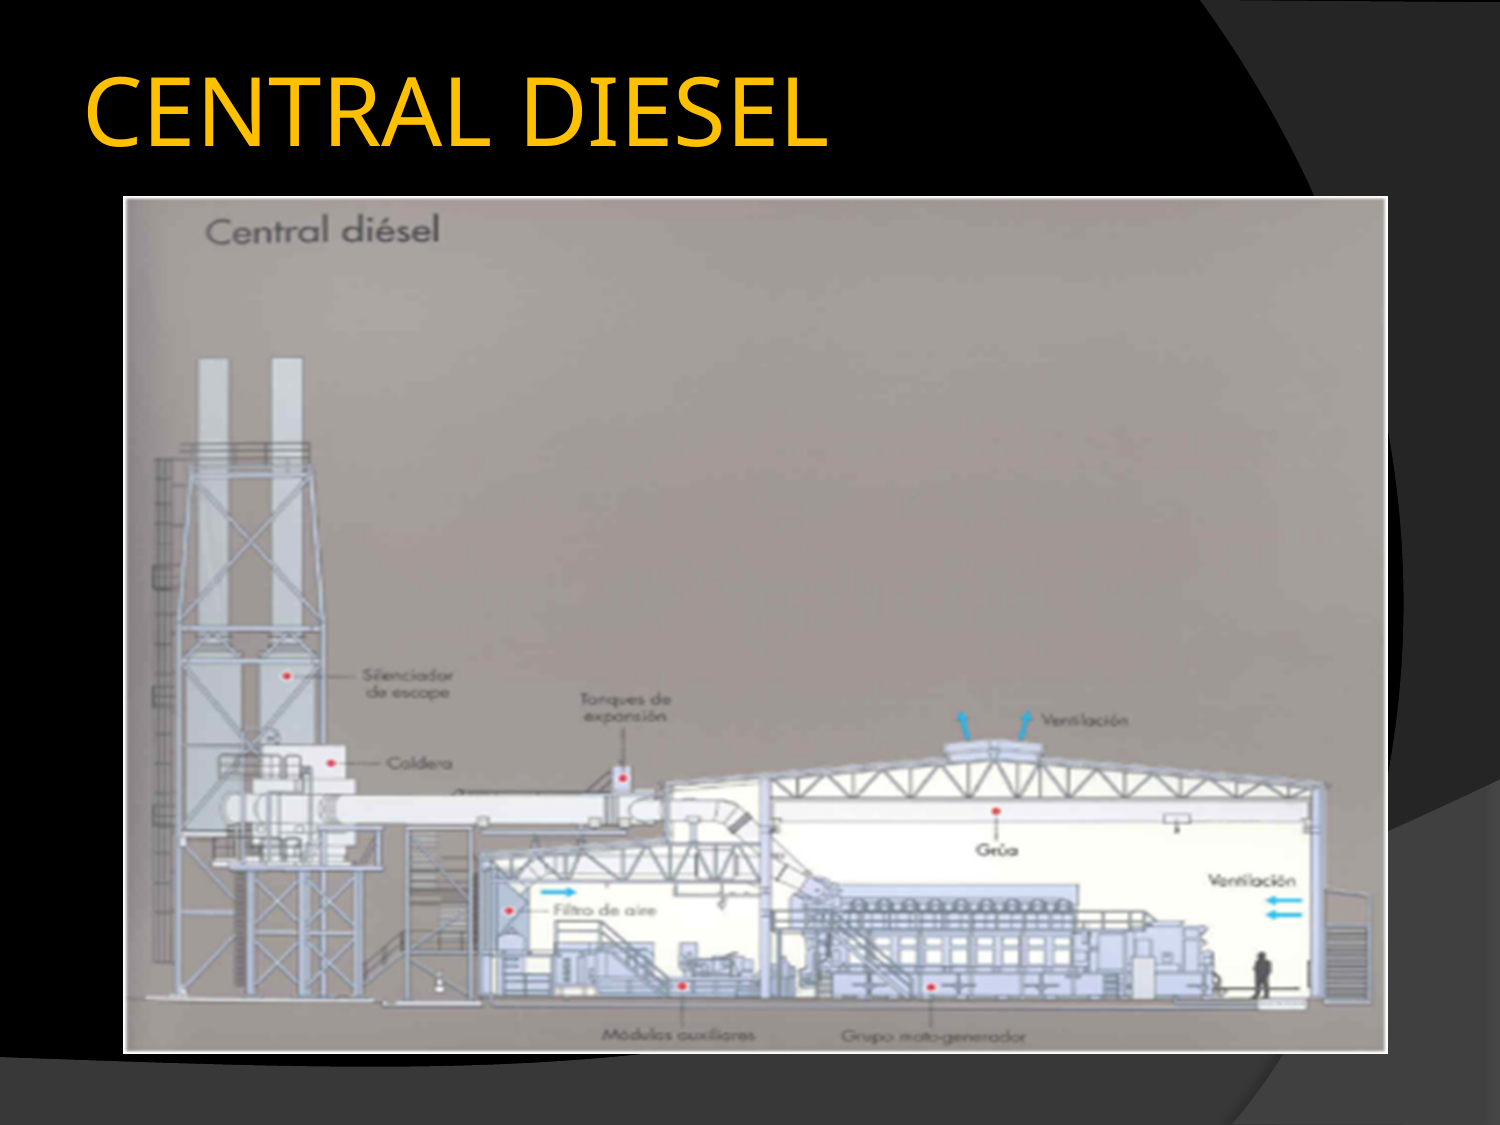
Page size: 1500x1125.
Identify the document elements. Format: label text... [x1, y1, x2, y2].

title CENTRAL DIESEL [75, 54, 1425, 161]
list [123, 195, 1389, 1054]
